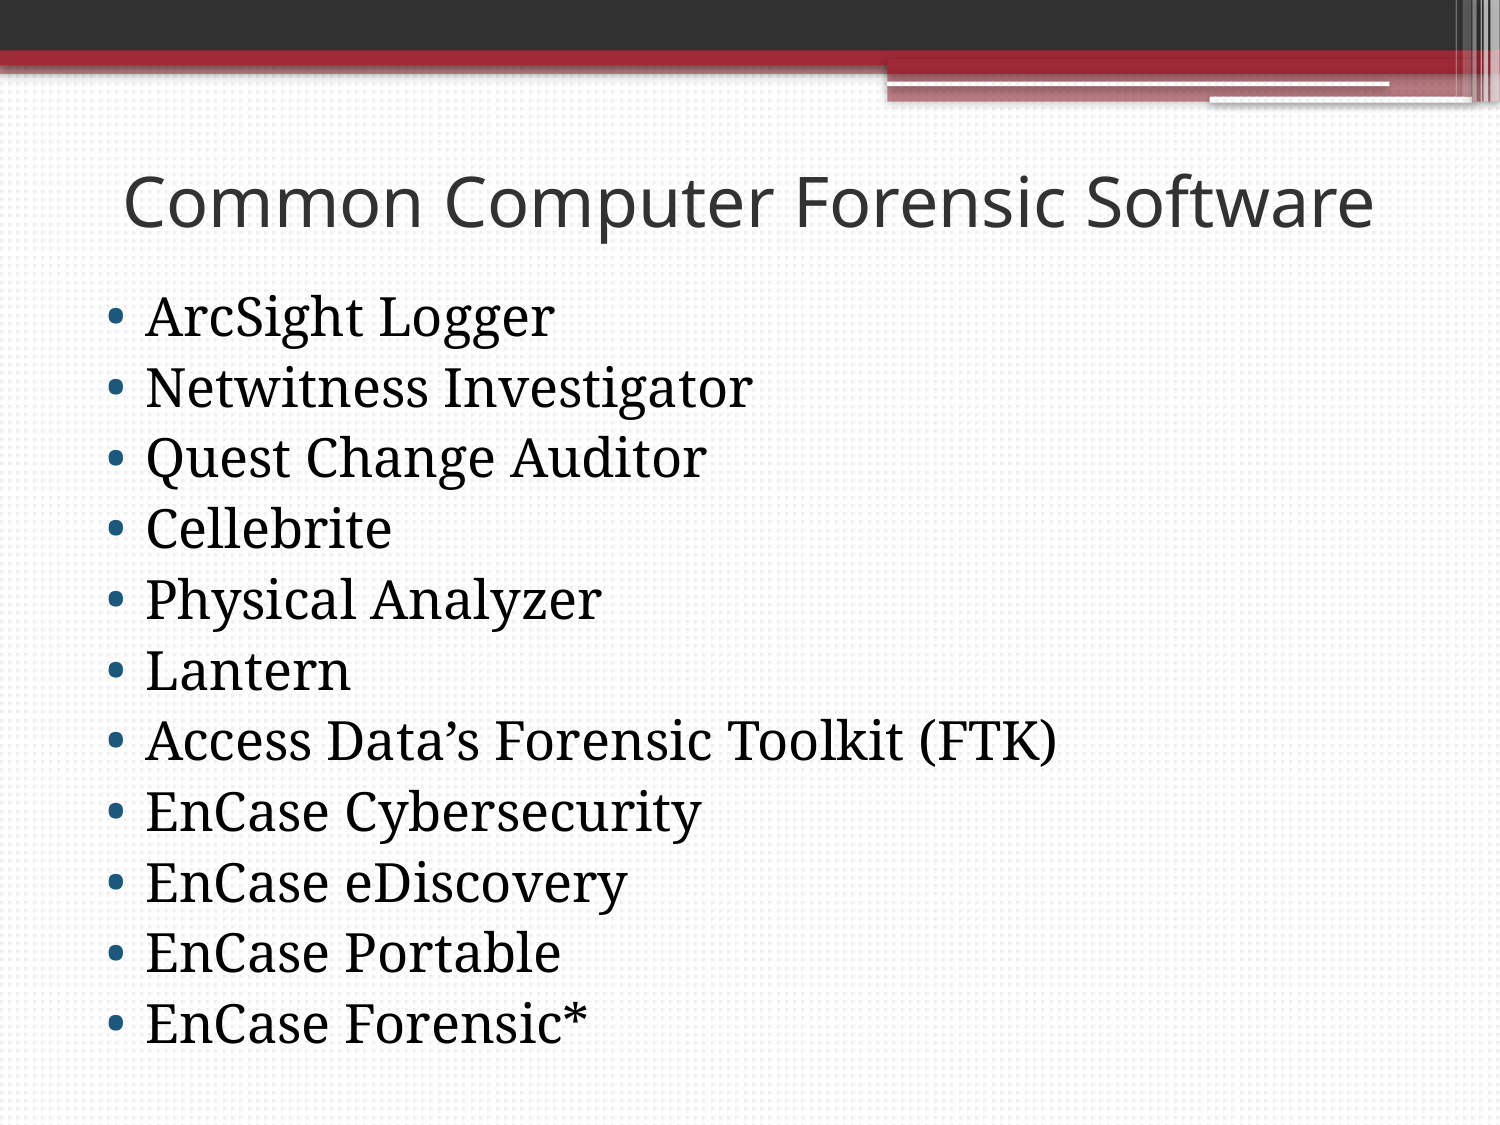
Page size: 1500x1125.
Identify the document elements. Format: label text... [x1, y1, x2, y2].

title Common Computer Forensic Software [75, 112, 1425, 288]
list ArcSight Logger Netwitness Investigator Quest Change Auditor Cellebrite Physical Analyzer Lantern Access Data’s Forensic Toolkit (FTK) EnCase Cybersecurity EnCase eDiscovery EnCase Portable EnCase Forensic* [75, 275, 1325, 1063]
